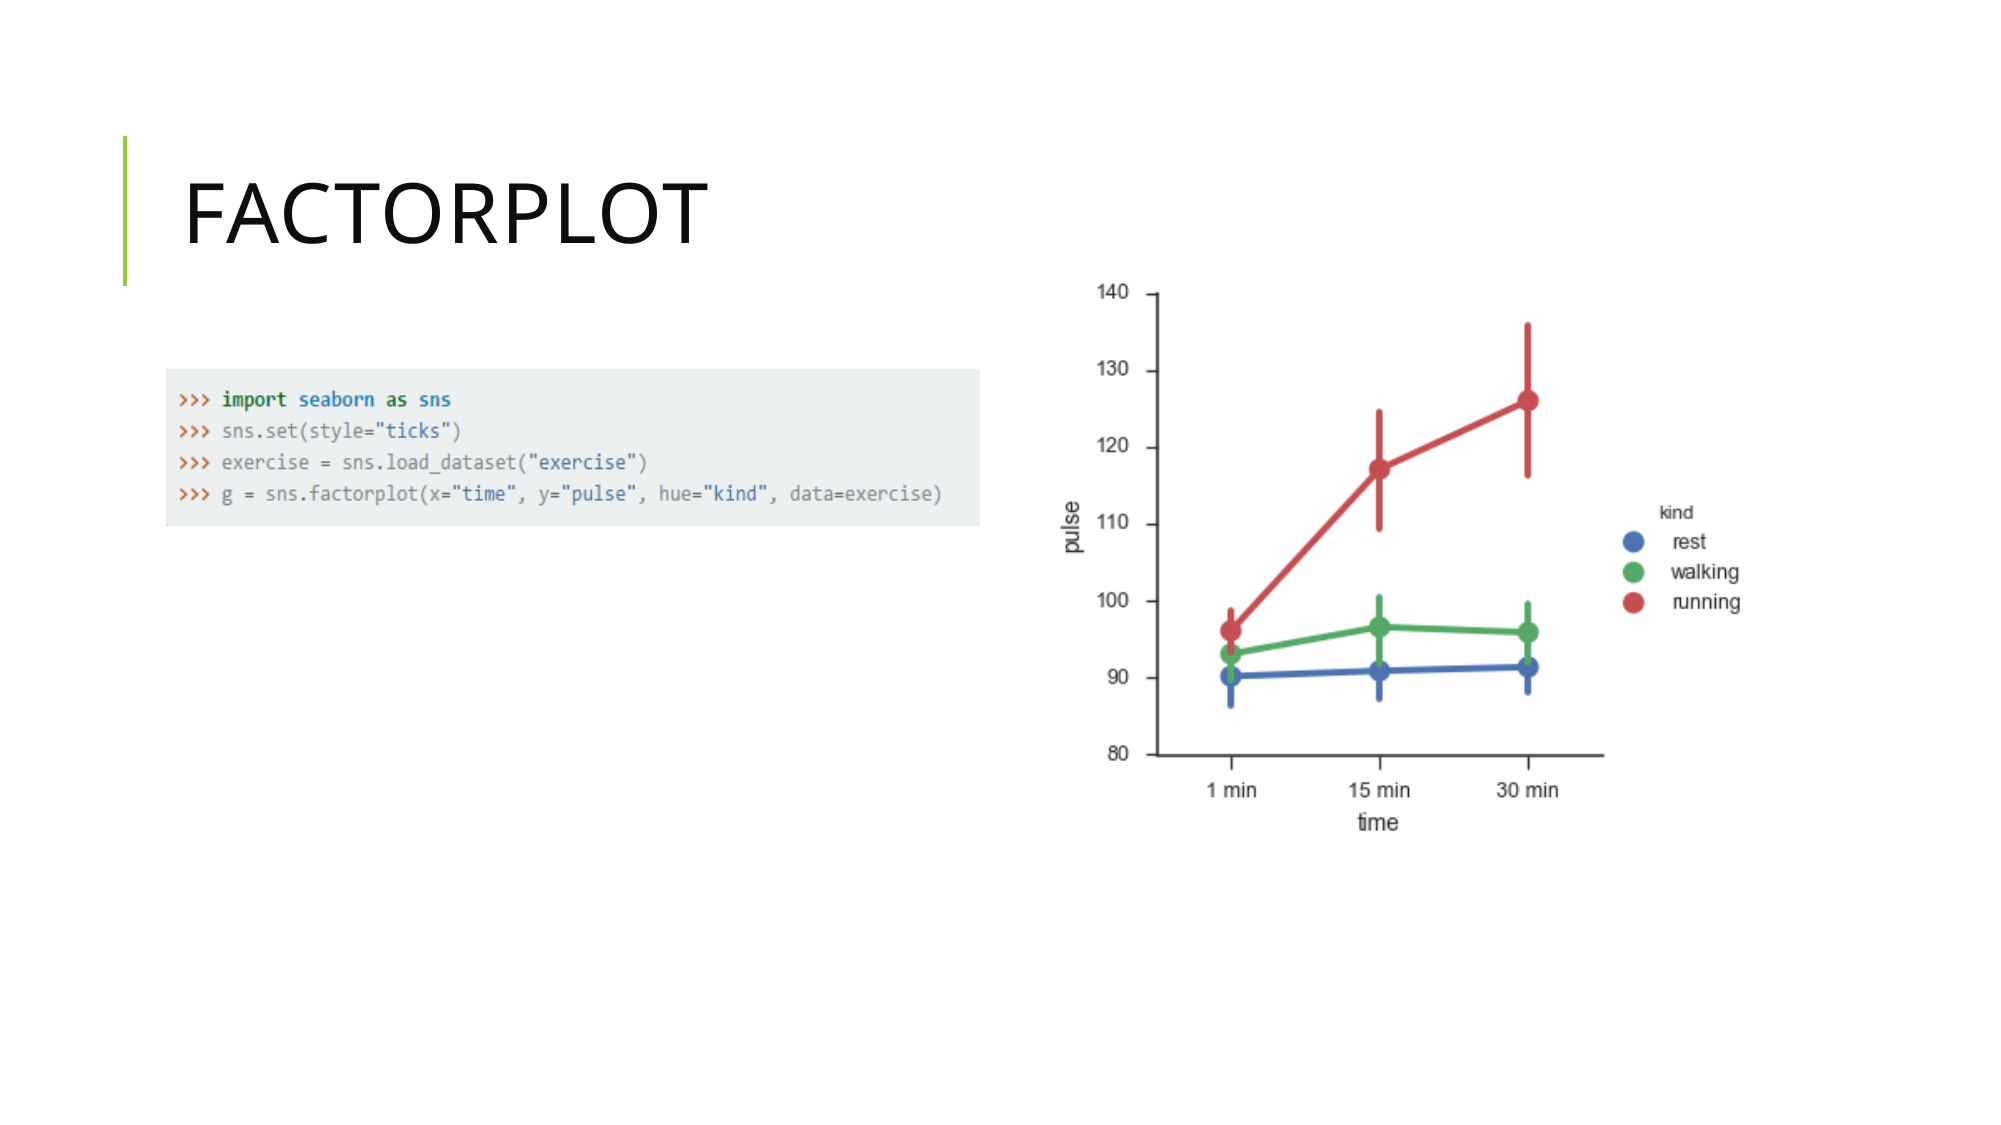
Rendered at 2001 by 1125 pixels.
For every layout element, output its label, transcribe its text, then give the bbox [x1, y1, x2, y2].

title FACTORPLOT [168, 77, 888, 363]
picture [166, 369, 980, 527]
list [1046, 268, 1761, 852]
